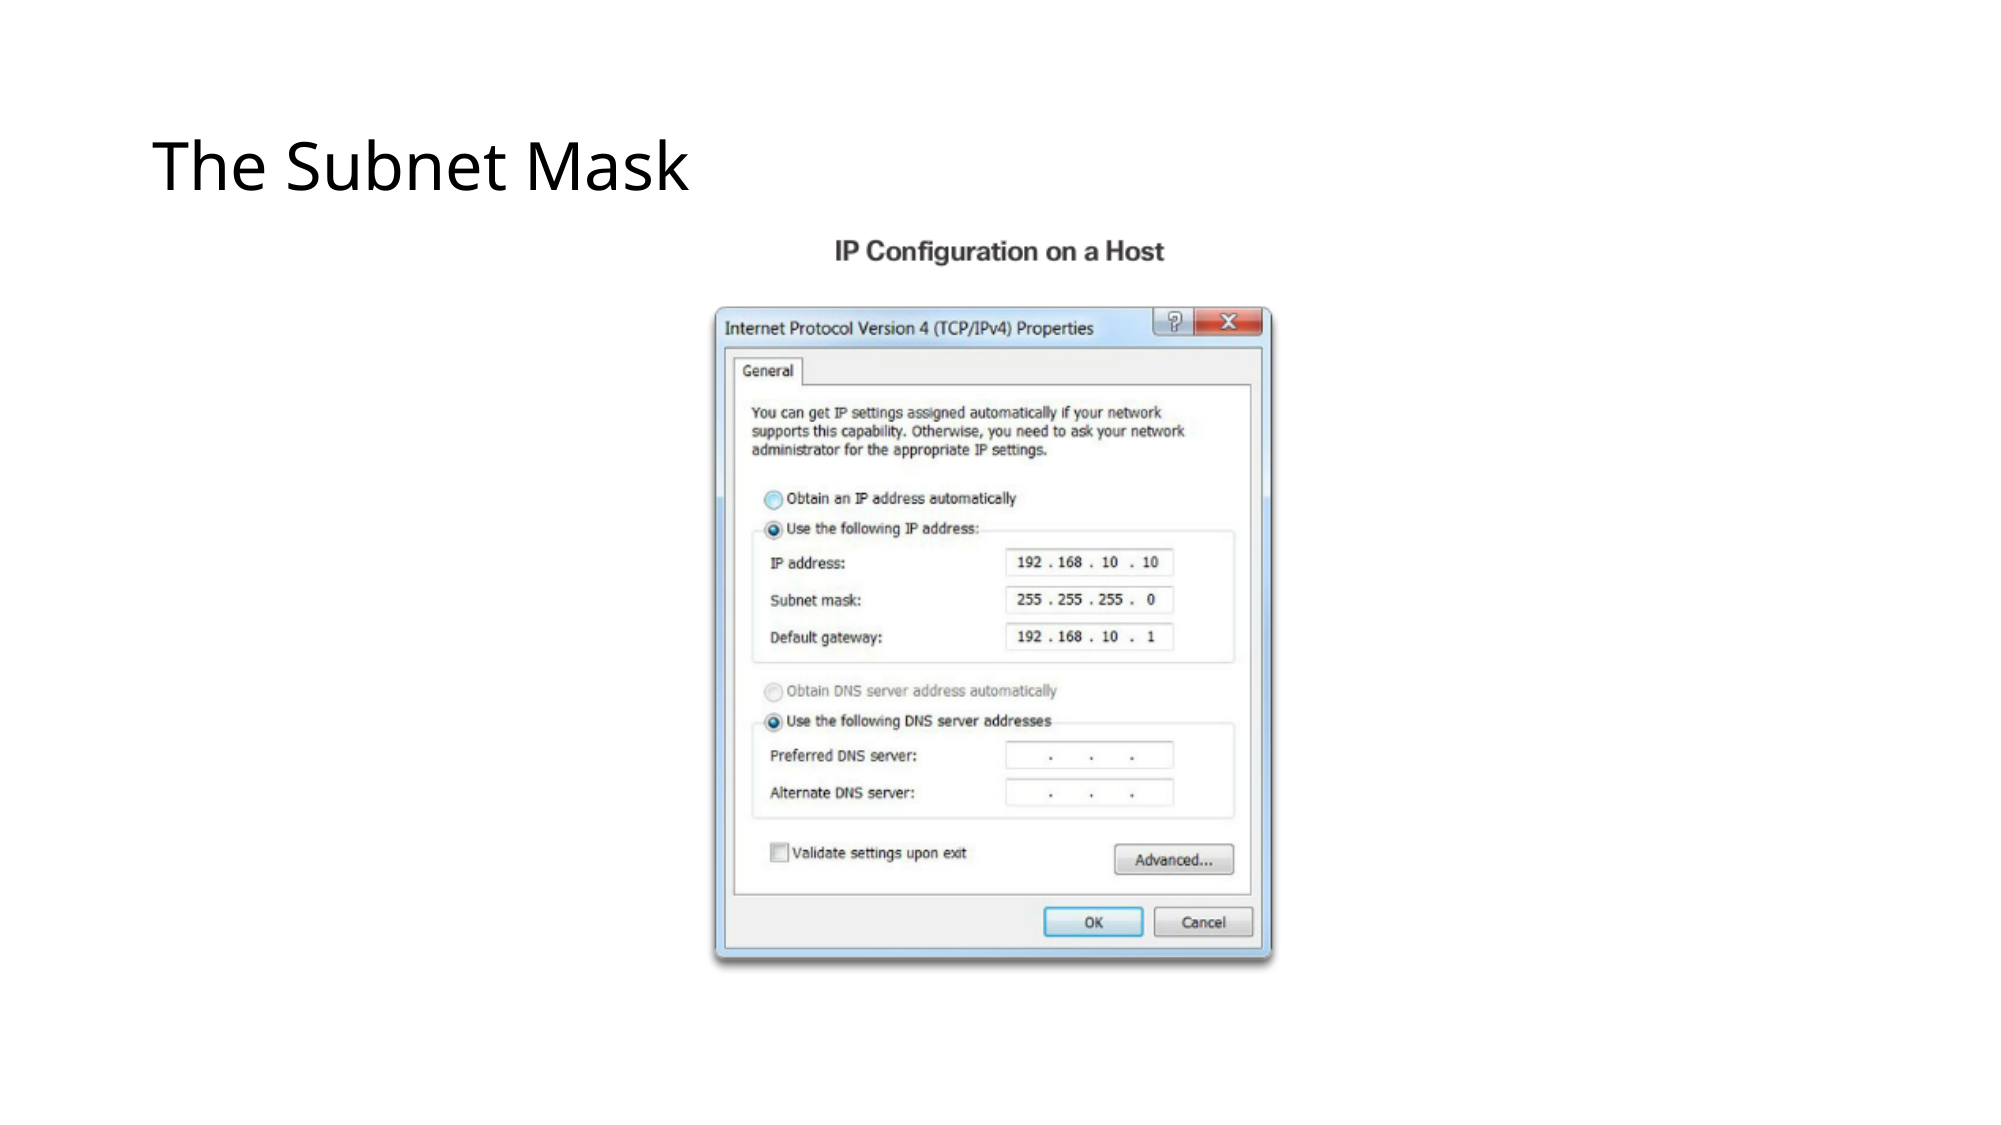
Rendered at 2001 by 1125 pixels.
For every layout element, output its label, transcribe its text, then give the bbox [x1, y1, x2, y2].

title The Subnet Mask [137, 59, 1863, 278]
picture [604, 228, 1396, 981]
